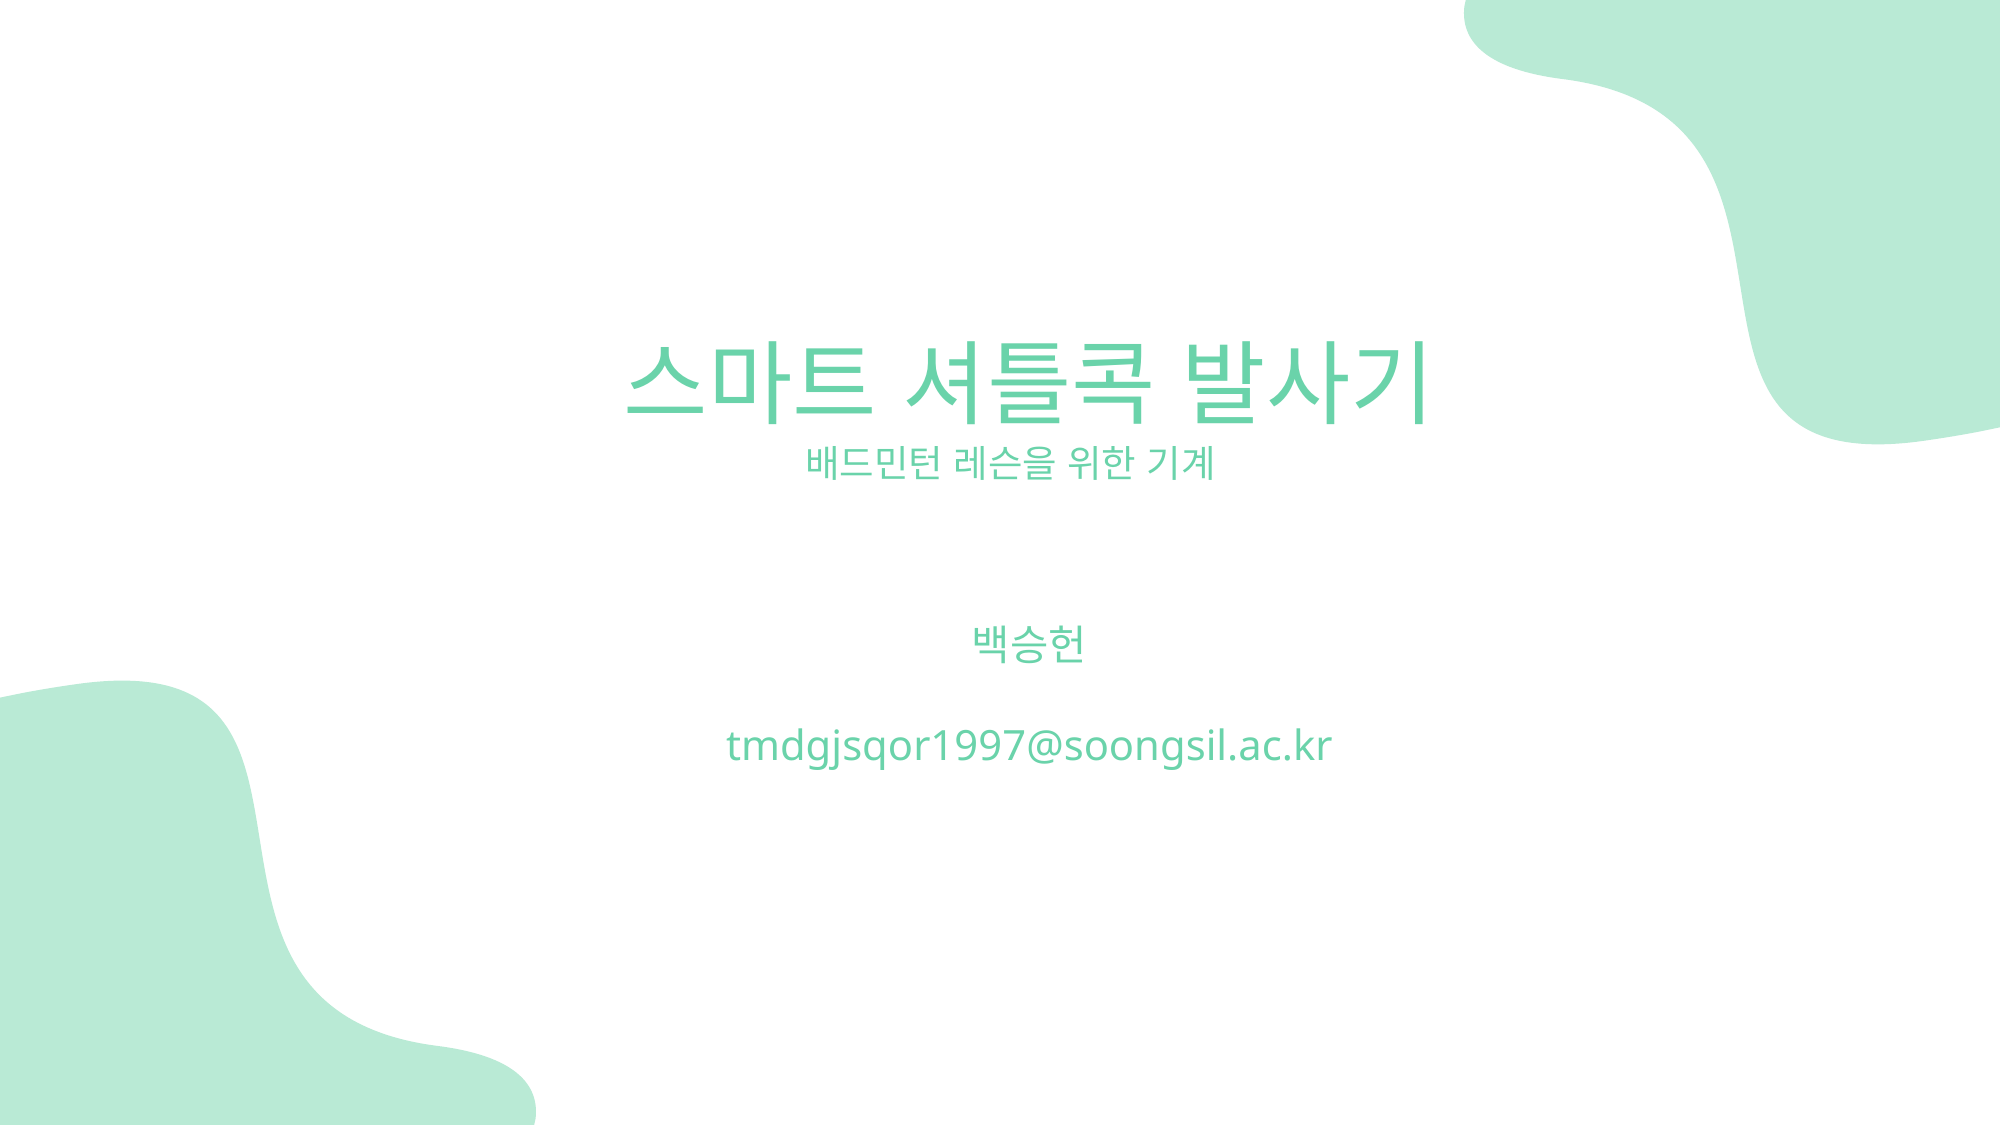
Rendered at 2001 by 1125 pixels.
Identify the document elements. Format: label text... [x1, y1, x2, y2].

text_box [1462, 0, 2000, 446]
text_box [0, 679, 538, 1125]
text_box 배드민턴 레슨을 위한 기계 [790, 432, 1360, 493]
text_box 백승헌 tmdgjsqor1997@soongsil.ac.kr [620, 611, 1439, 776]
text_box 스마트 셔틀콕 발사기 [565, 318, 1494, 443]
